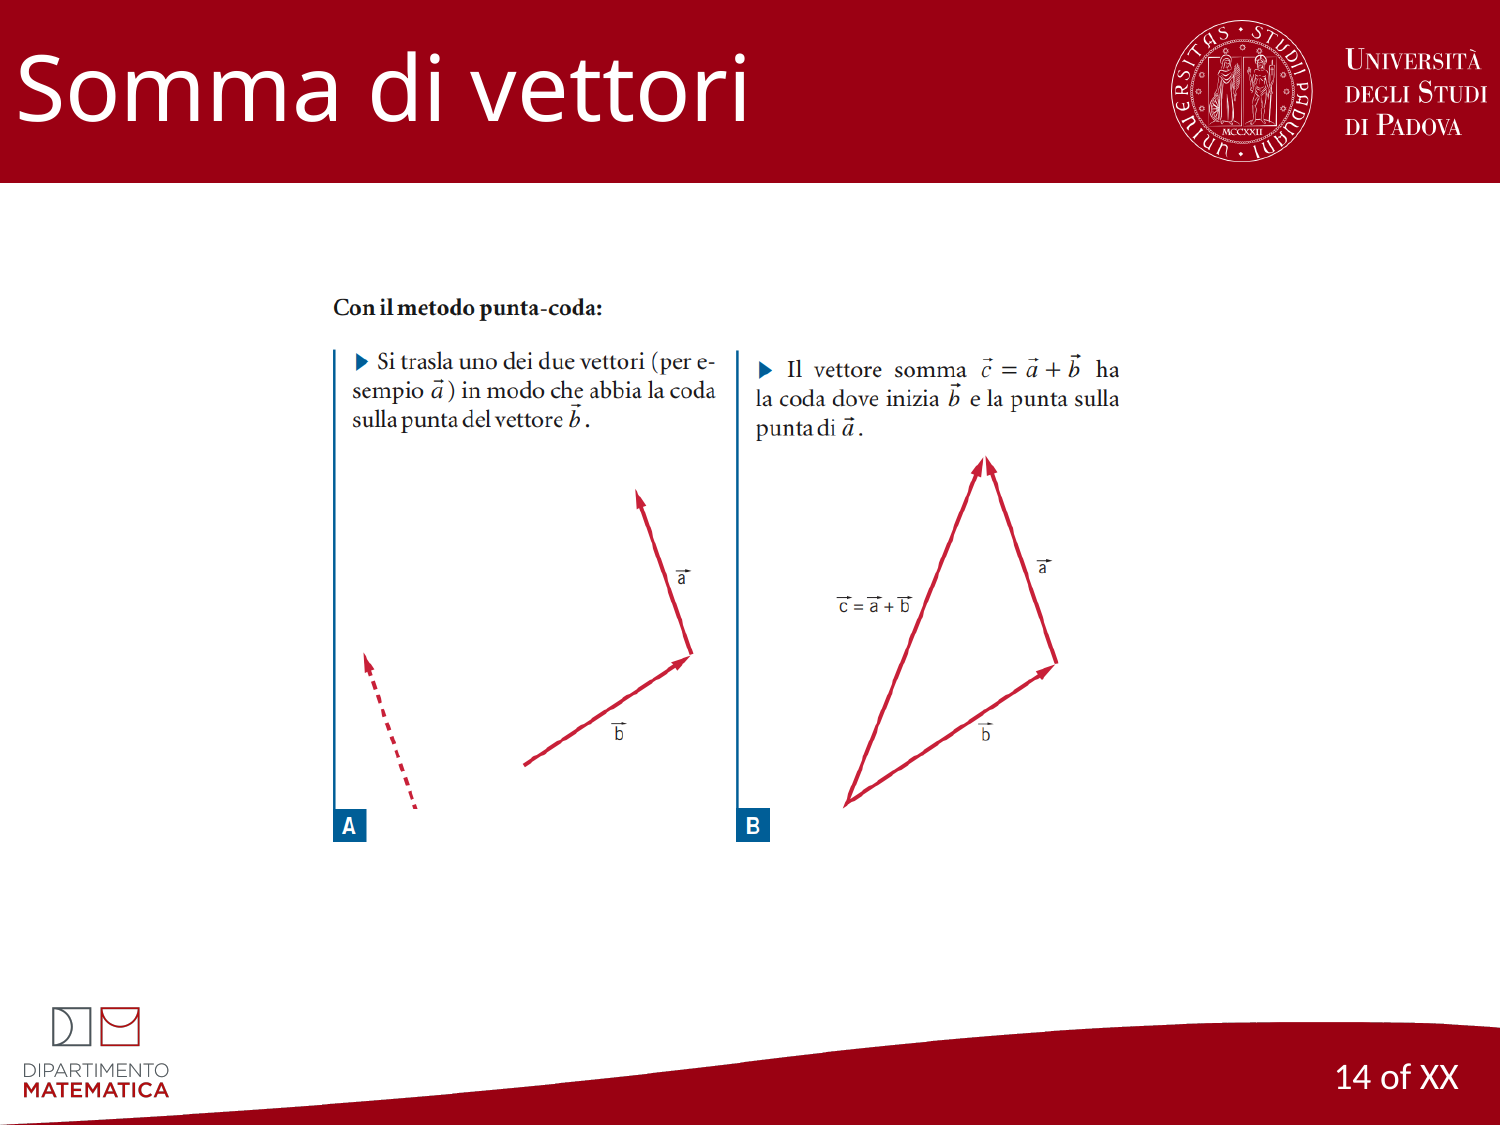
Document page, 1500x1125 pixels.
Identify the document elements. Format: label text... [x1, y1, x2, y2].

picture [0, 1007, 1500, 1125]
slide_number 14 of XX [1136, 1044, 1474, 1104]
picture [321, 283, 1179, 862]
picture [1171, 20, 1487, 162]
title Somma di vettori [0, 0, 1159, 183]
